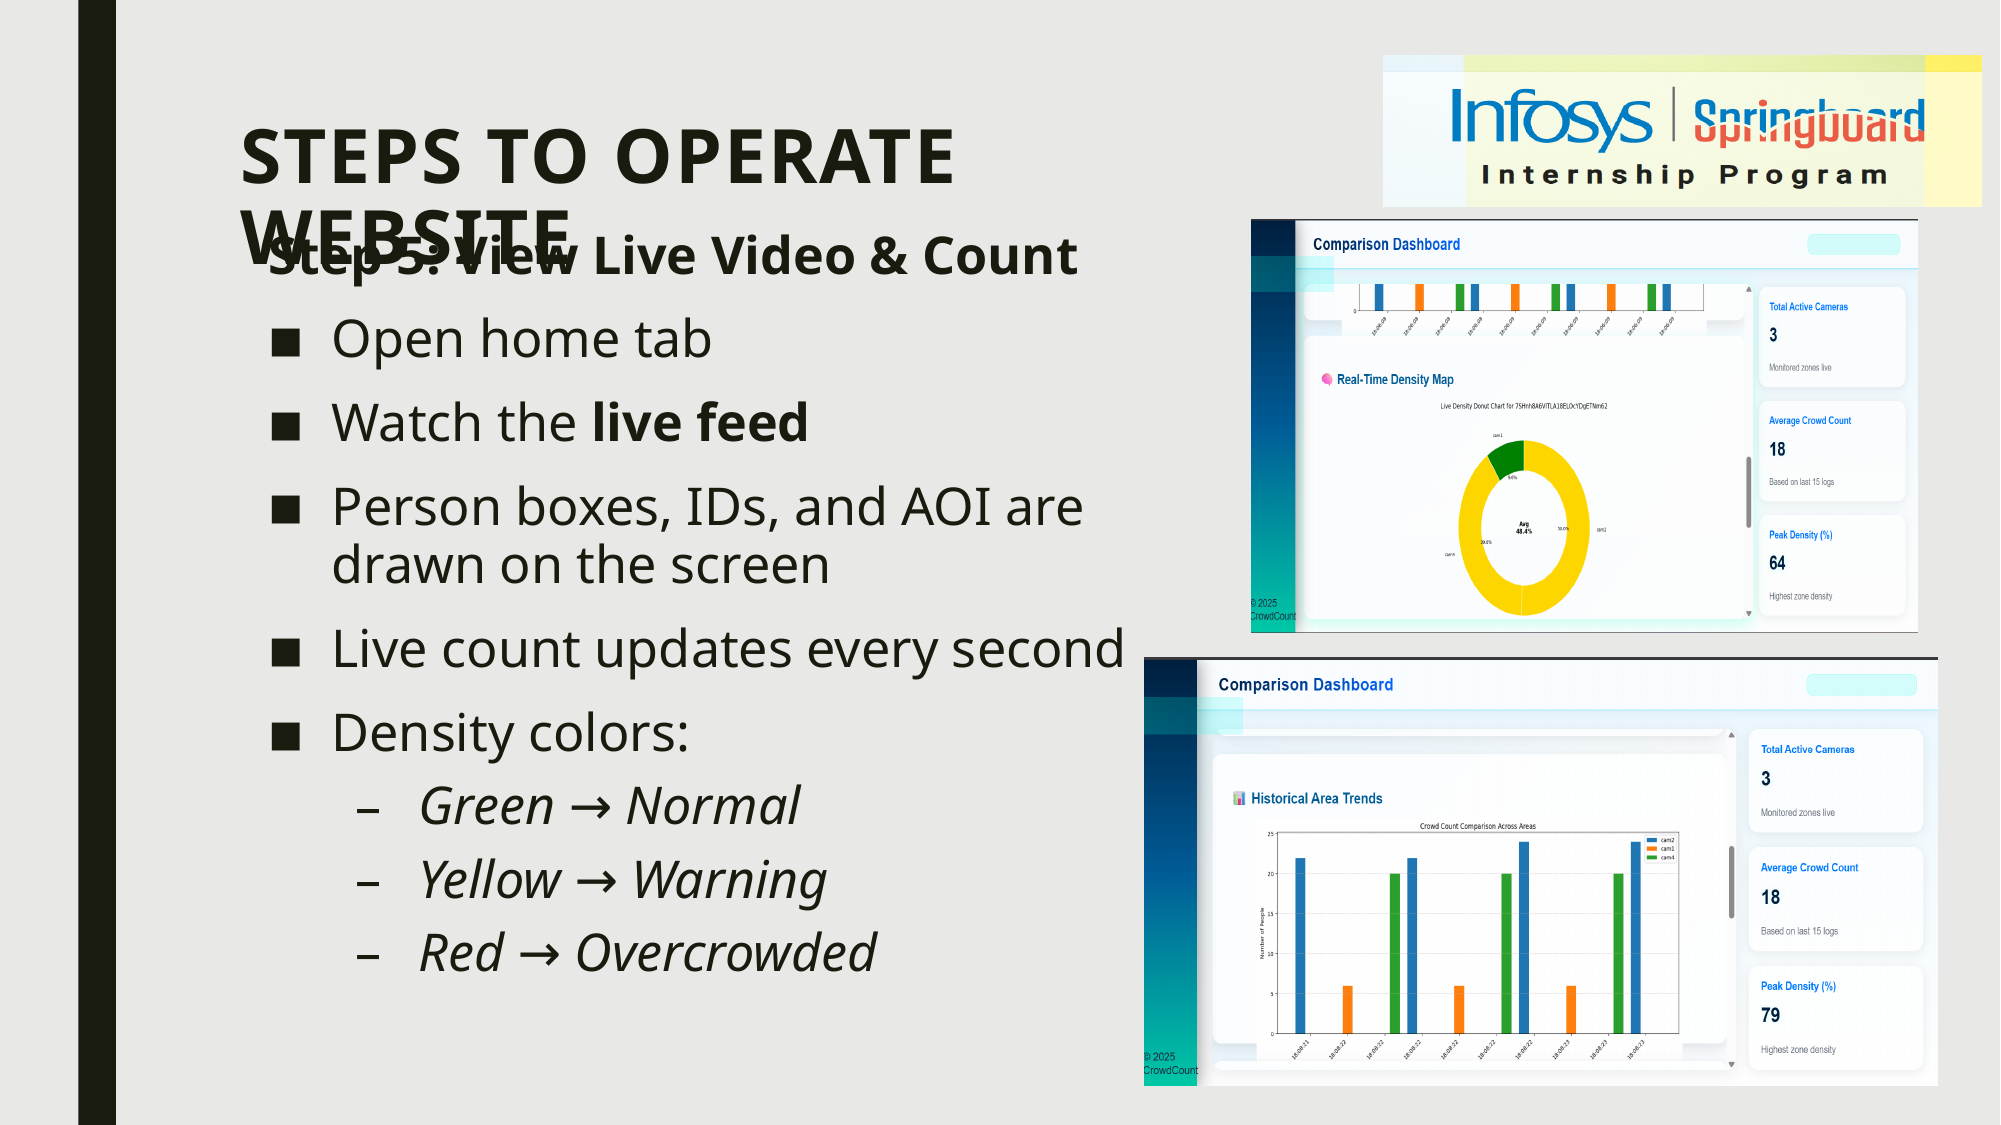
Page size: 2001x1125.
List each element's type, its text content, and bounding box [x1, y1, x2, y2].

picture [1144, 657, 1938, 1086]
list Step 5: View Live Video & Count Open home tab Watch the live feed Person boxes, IDs, and AOI are drawn on the screen Live count updates every second Density colors: Green → Normal Yellow → Warning Red → Overcrowded [253, 219, 1238, 1058]
picture [1382, 55, 1982, 208]
title Steps to operate website [225, 112, 1324, 220]
picture [1251, 219, 1918, 633]
